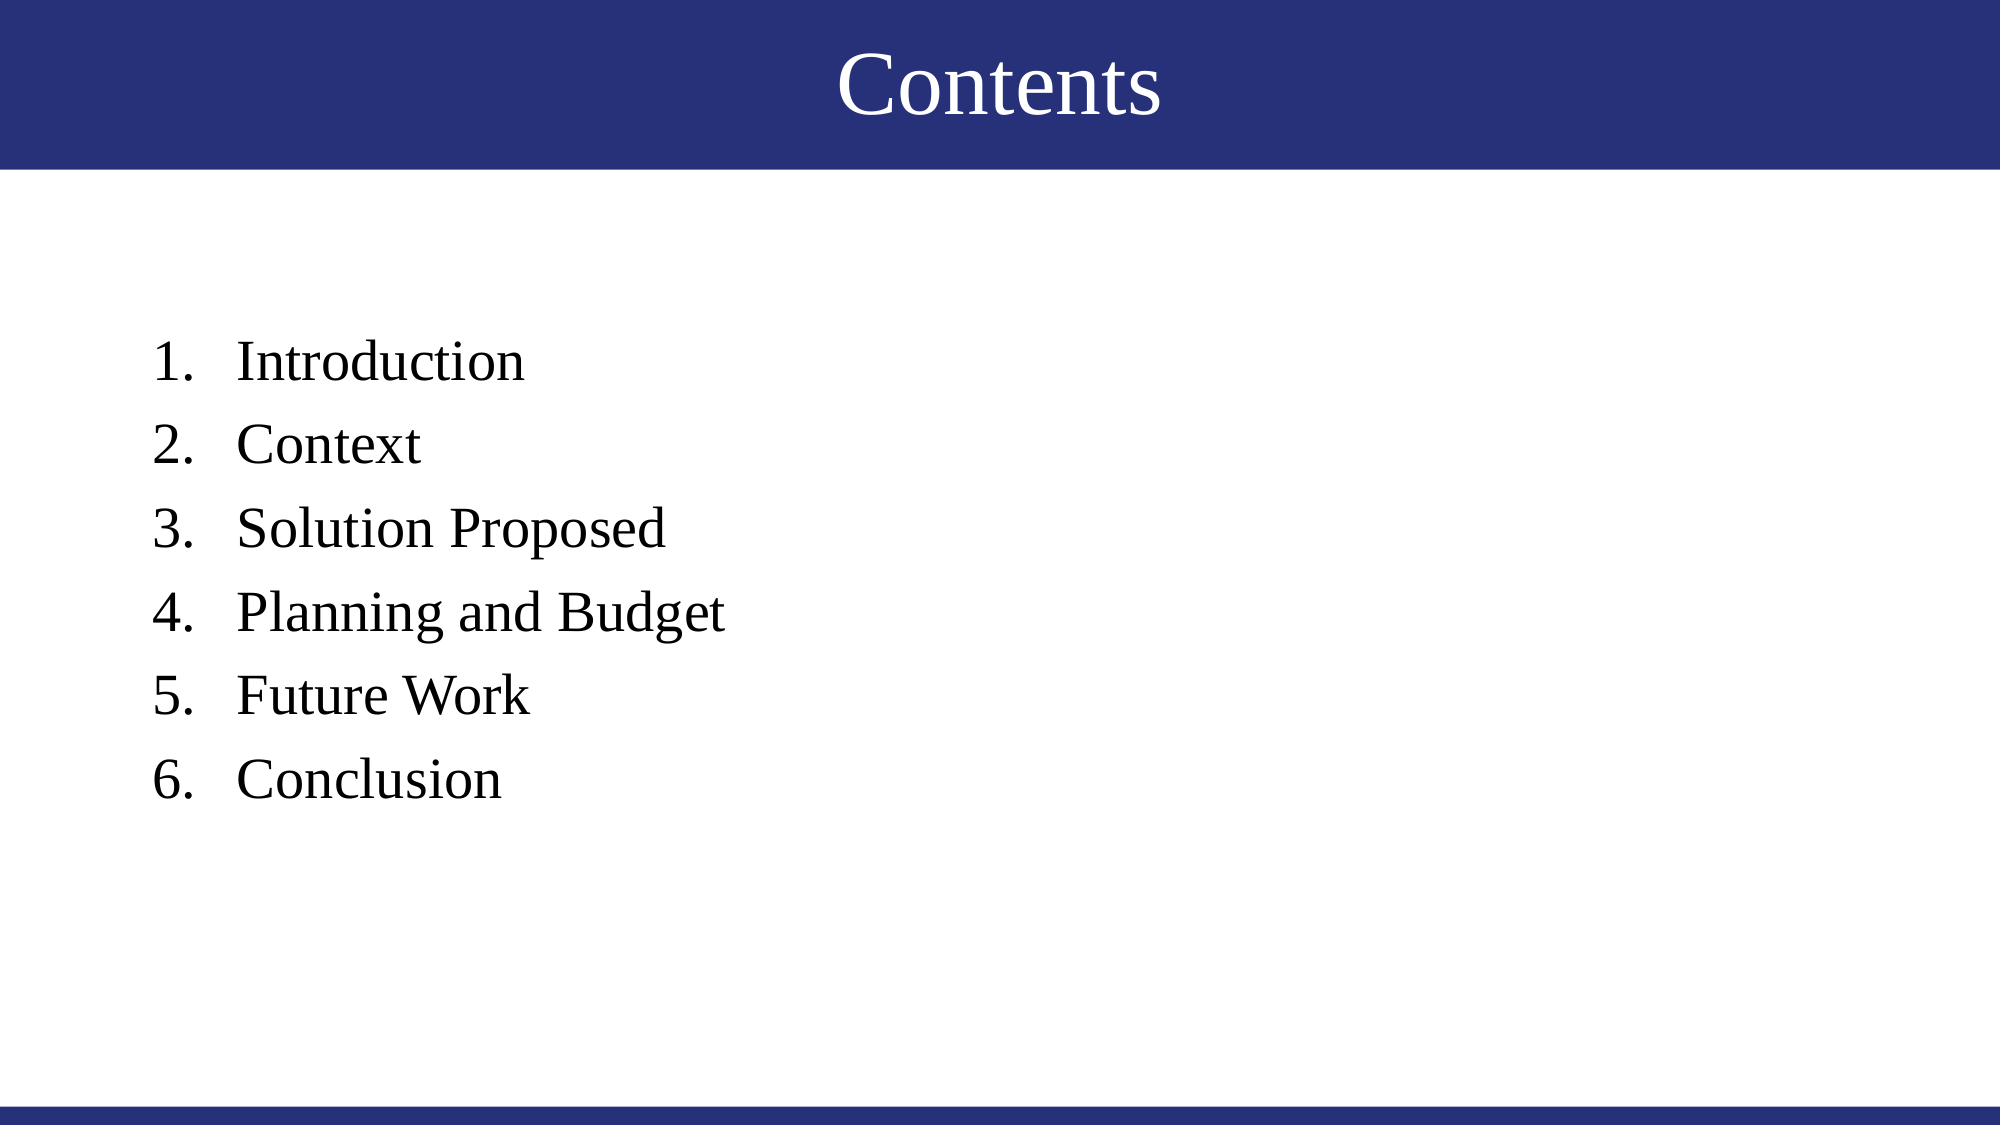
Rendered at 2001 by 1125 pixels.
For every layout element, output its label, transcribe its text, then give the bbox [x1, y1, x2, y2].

list Introduction Context Solution Proposed Planning and Budget Future Work Conclusion [137, 322, 1863, 991]
text_box [0, 1106, 2000, 1125]
text_box [0, 0, 2000, 171]
title Contents [802, 0, 1198, 170]
